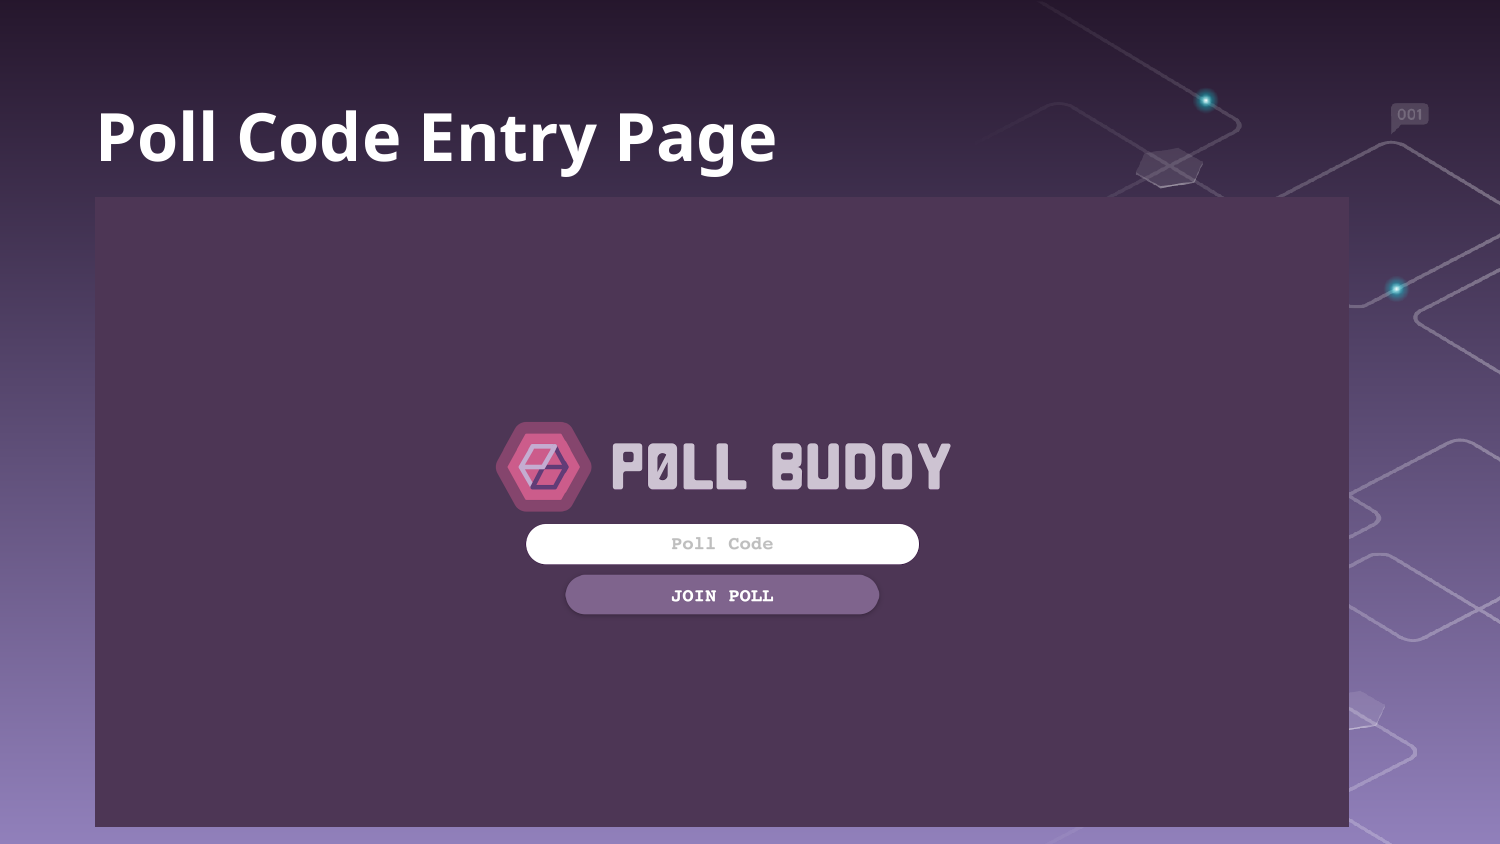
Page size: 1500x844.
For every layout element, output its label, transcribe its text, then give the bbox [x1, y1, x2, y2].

title Poll Code Entry Page [95, 33, 1082, 175]
picture [0, 0, 1500, 844]
